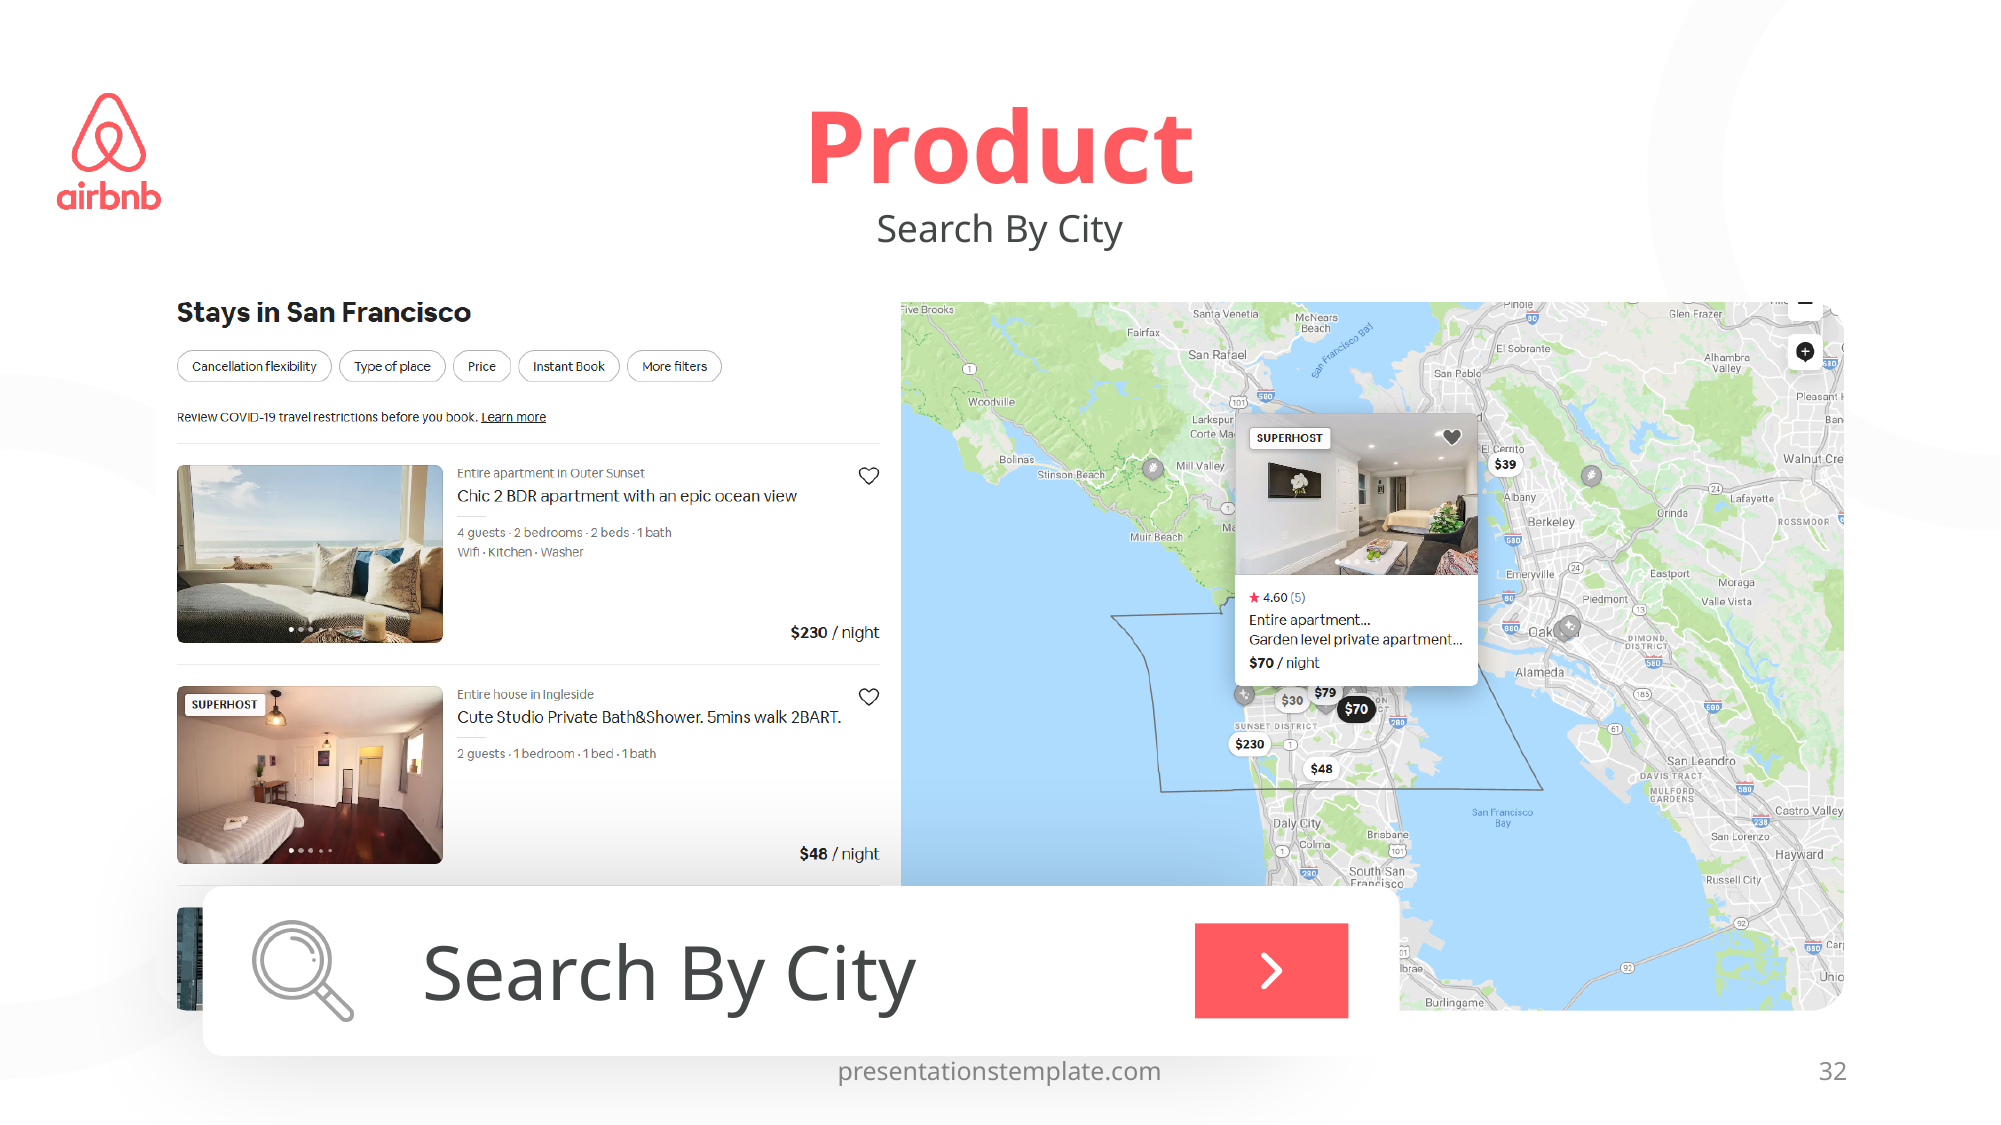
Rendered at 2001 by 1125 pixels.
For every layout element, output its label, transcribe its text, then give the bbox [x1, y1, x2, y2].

footer presentationstemplate.com [662, 1057, 1338, 1103]
title Product [162, 89, 1838, 213]
picture [155, 302, 1845, 1011]
text_box Search By City [861, 198, 1139, 258]
slide_number 32 [1412, 1042, 1863, 1103]
picture [53, 91, 162, 211]
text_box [202, 886, 1400, 1057]
picture [252, 920, 354, 1022]
